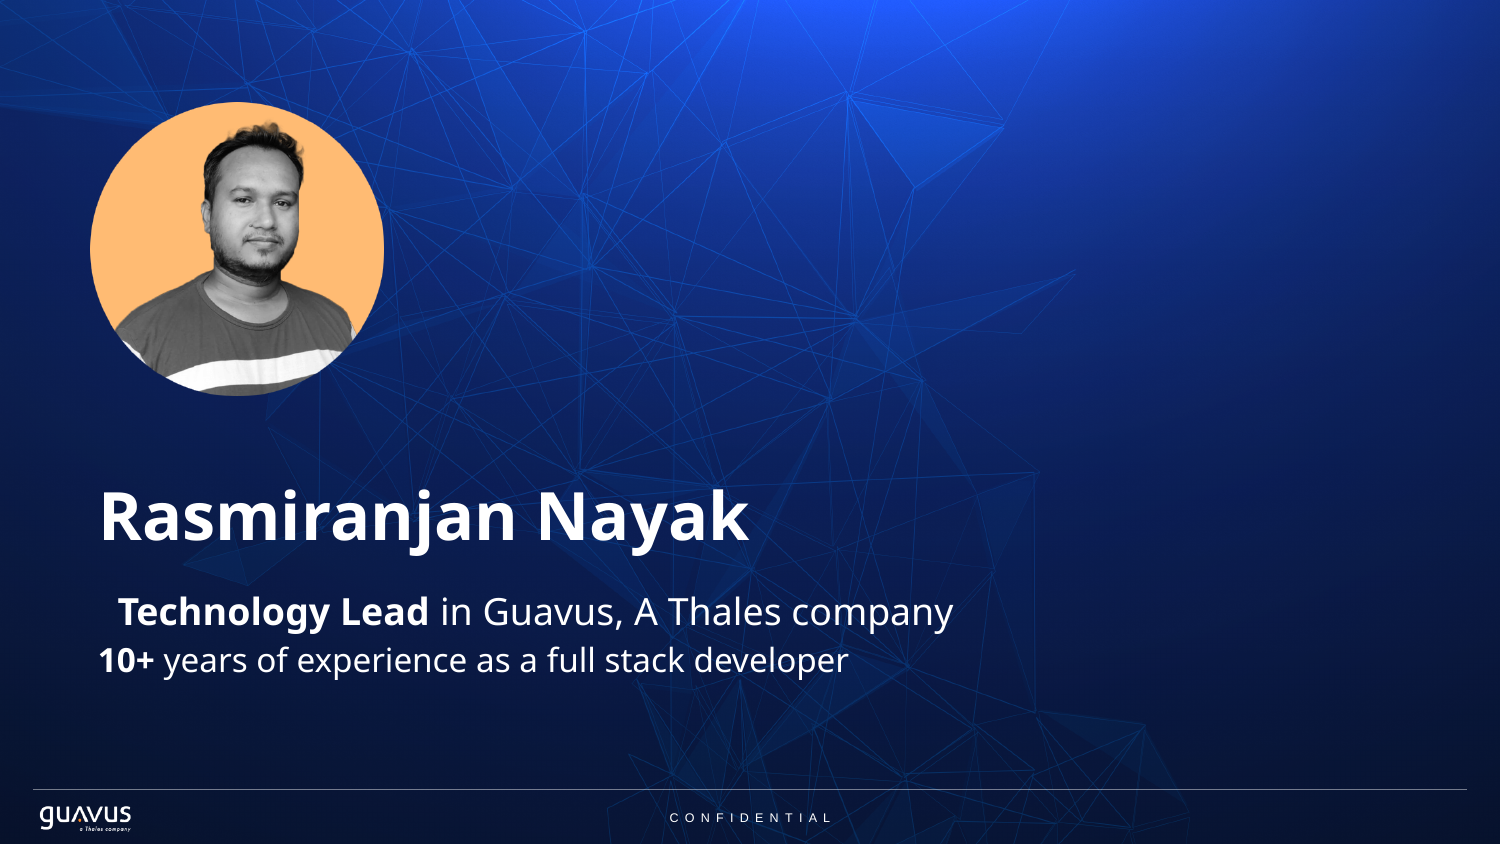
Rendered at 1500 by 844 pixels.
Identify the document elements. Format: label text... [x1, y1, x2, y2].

title Rasmiranjan Nayak [89, 456, 1365, 581]
text_box Technology Lead in Guavus, A Thales company [110, 580, 962, 631]
text_box 10+ years of experience as a full stack developer [90, 631, 1016, 687]
picture [0, 0, 1500, 844]
